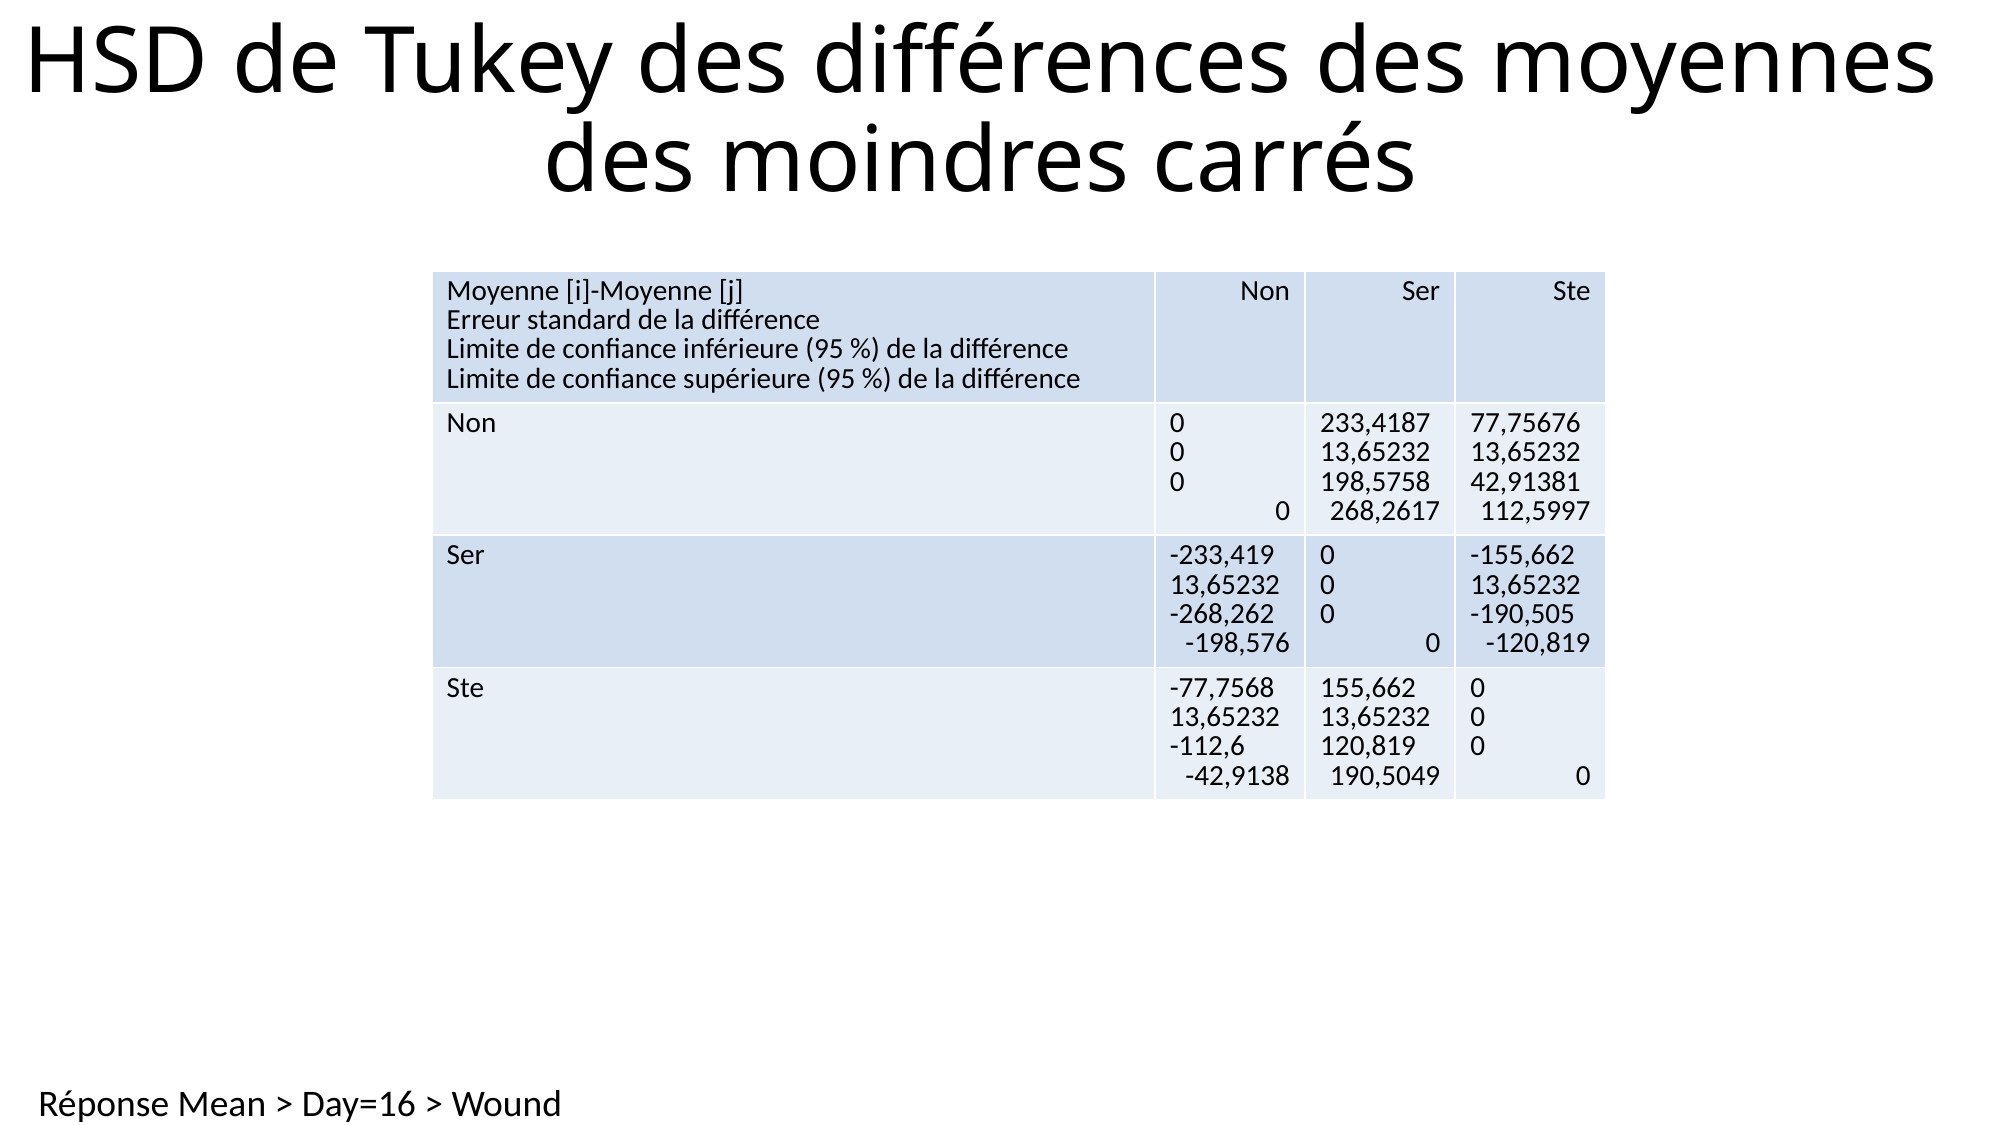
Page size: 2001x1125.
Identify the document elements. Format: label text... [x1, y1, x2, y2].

table_cell Ste [433, 668, 1154, 799]
table_cell 0 0 0 0 [1456, 668, 1605, 799]
table_header Ste [1456, 272, 1605, 402]
title HSD de Tukey des différences des moyennes des moindres carrés [0, 0, 1963, 225]
table_cell 77,75676 13,65232 42,91381 112,5997 [1456, 404, 1605, 534]
table_cell 0 0 0 0 [1306, 536, 1454, 667]
table_header Moyenne [i]-Moyenne [j] Erreur standard de la différence Limite de confiance inférieure (95 %) de la différence Limite de confiance supérieure (95 %) de la différence [433, 272, 1154, 402]
table_header Non [1156, 272, 1304, 402]
table_cell Ser [433, 536, 1154, 667]
table_cell 0 0 0 0 [1156, 404, 1304, 534]
table_cell -233,419 13,65232 -268,262 -198,576 [1156, 536, 1304, 667]
table_header Ser [1306, 272, 1454, 402]
table_cell Non [433, 404, 1154, 534]
table_cell -155,662 13,65232 -190,505 -120,819 [1456, 536, 1605, 667]
text_box Réponse Mean > Day=16 > Wound [38, 1079, 564, 1125]
table_cell -77,7568 13,65232 -112,6 -42,9138 [1156, 668, 1304, 799]
table_cell 233,4187 13,65232 198,5758 268,2617 [1306, 404, 1454, 534]
table_cell 155,662 13,65232 120,819 190,5049 [1306, 668, 1454, 799]
